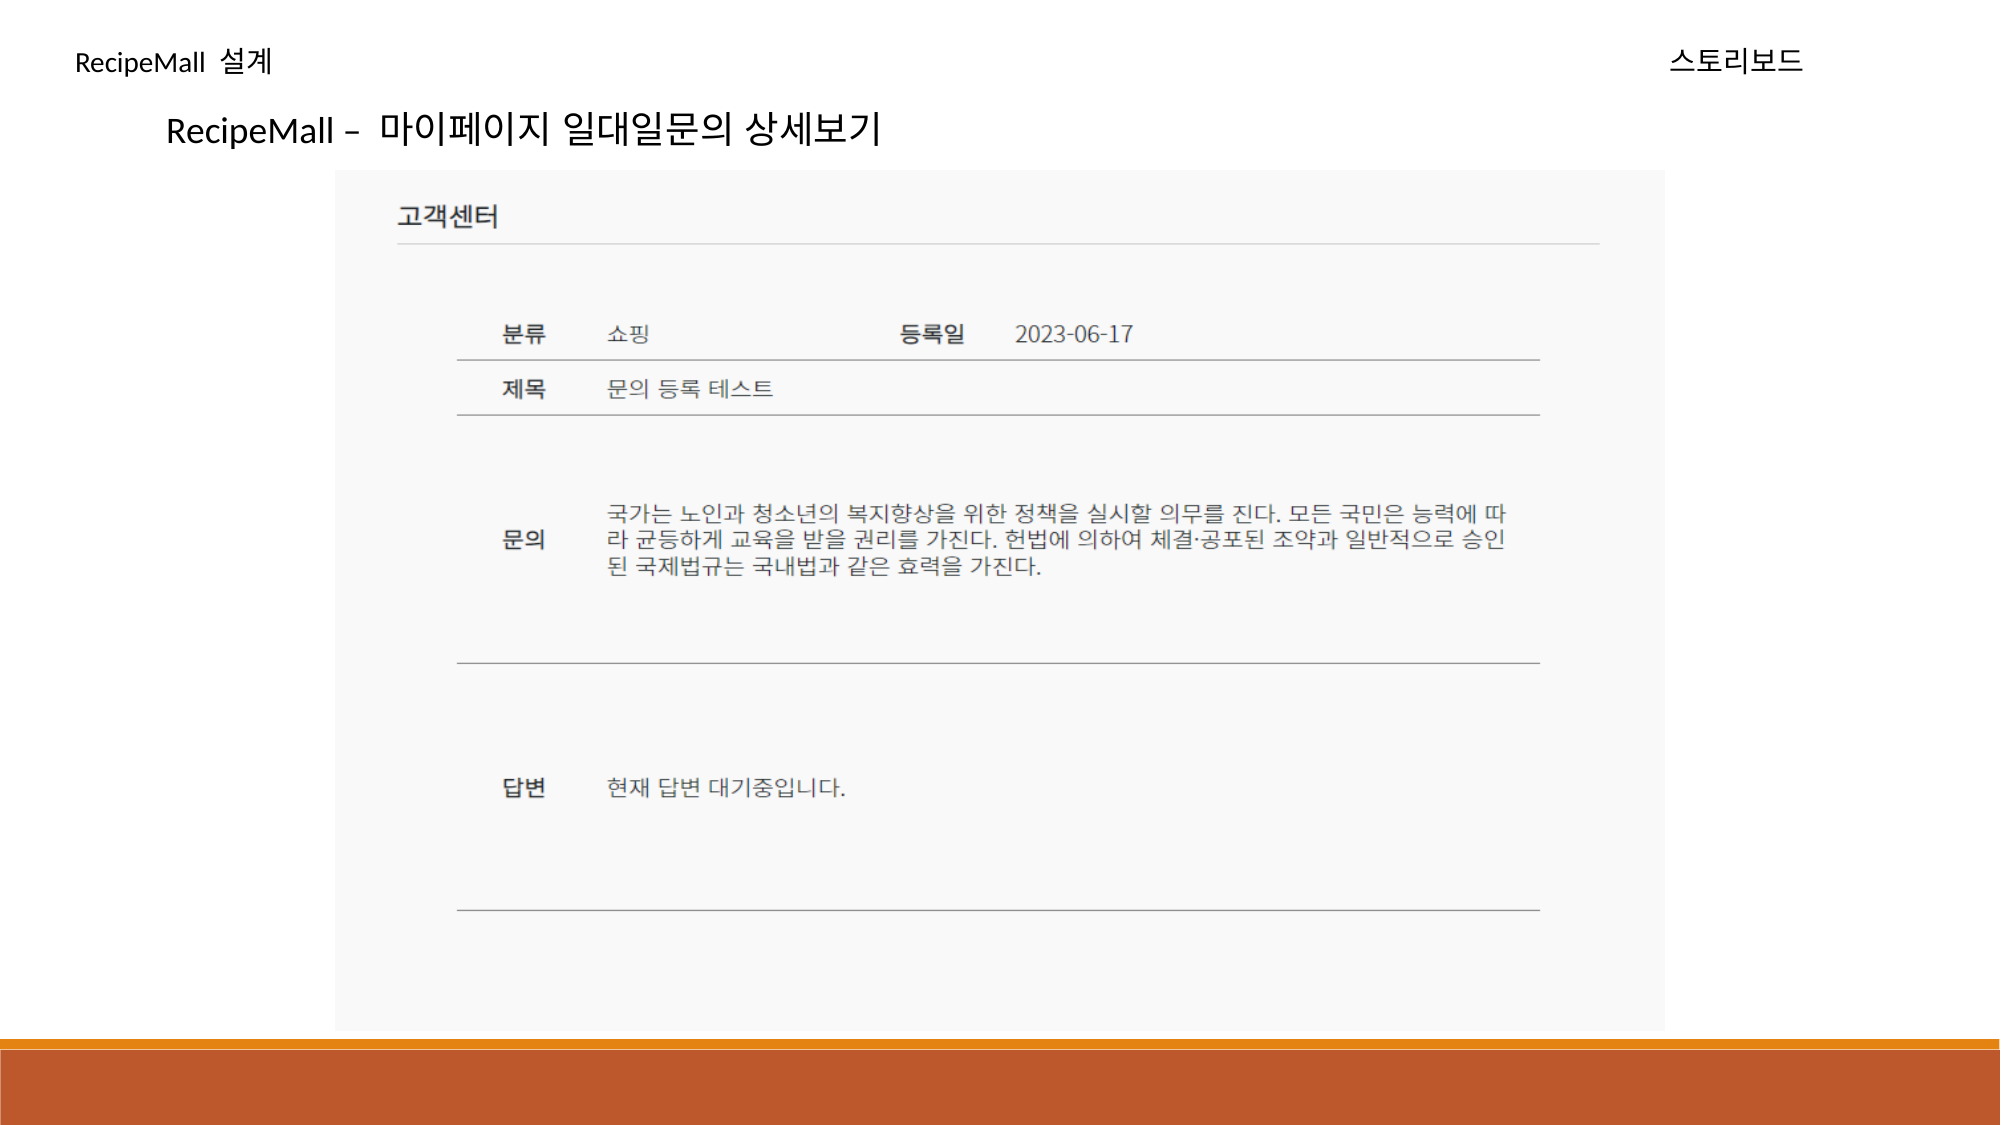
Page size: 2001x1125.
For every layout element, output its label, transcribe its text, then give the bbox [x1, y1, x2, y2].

text_box RecipeMall – 마이페이지 일대일문의 상세보기 [151, 98, 959, 159]
picture [335, 170, 1665, 1032]
text_box RecipeMall 설계 [60, 36, 328, 86]
text_box 스토리보드 [1654, 36, 1923, 86]
